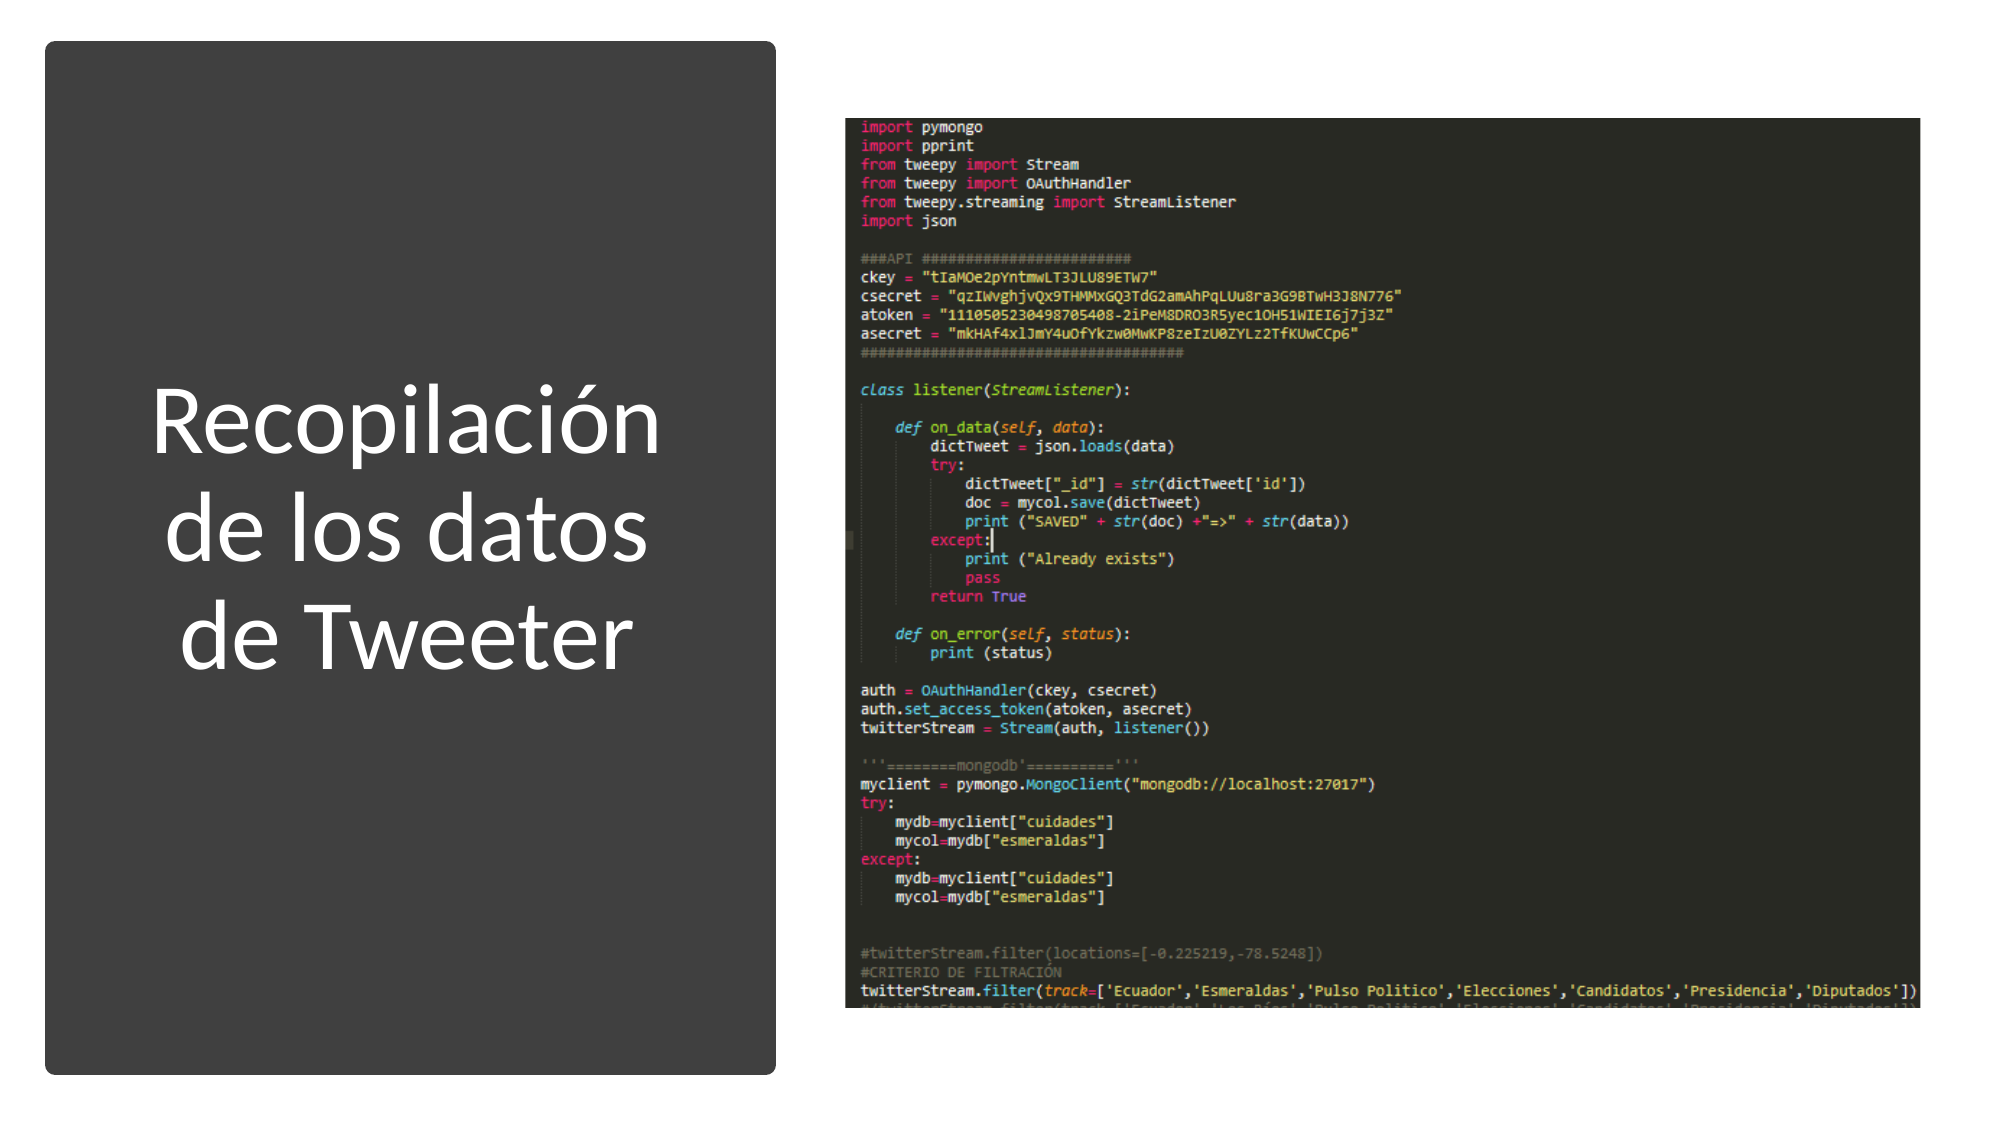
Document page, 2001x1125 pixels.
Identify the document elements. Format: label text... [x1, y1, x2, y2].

text_box [53, 49, 768, 1067]
title Recopilación de los datos de Tweeter [121, 121, 693, 936]
picture [845, 118, 1921, 1008]
